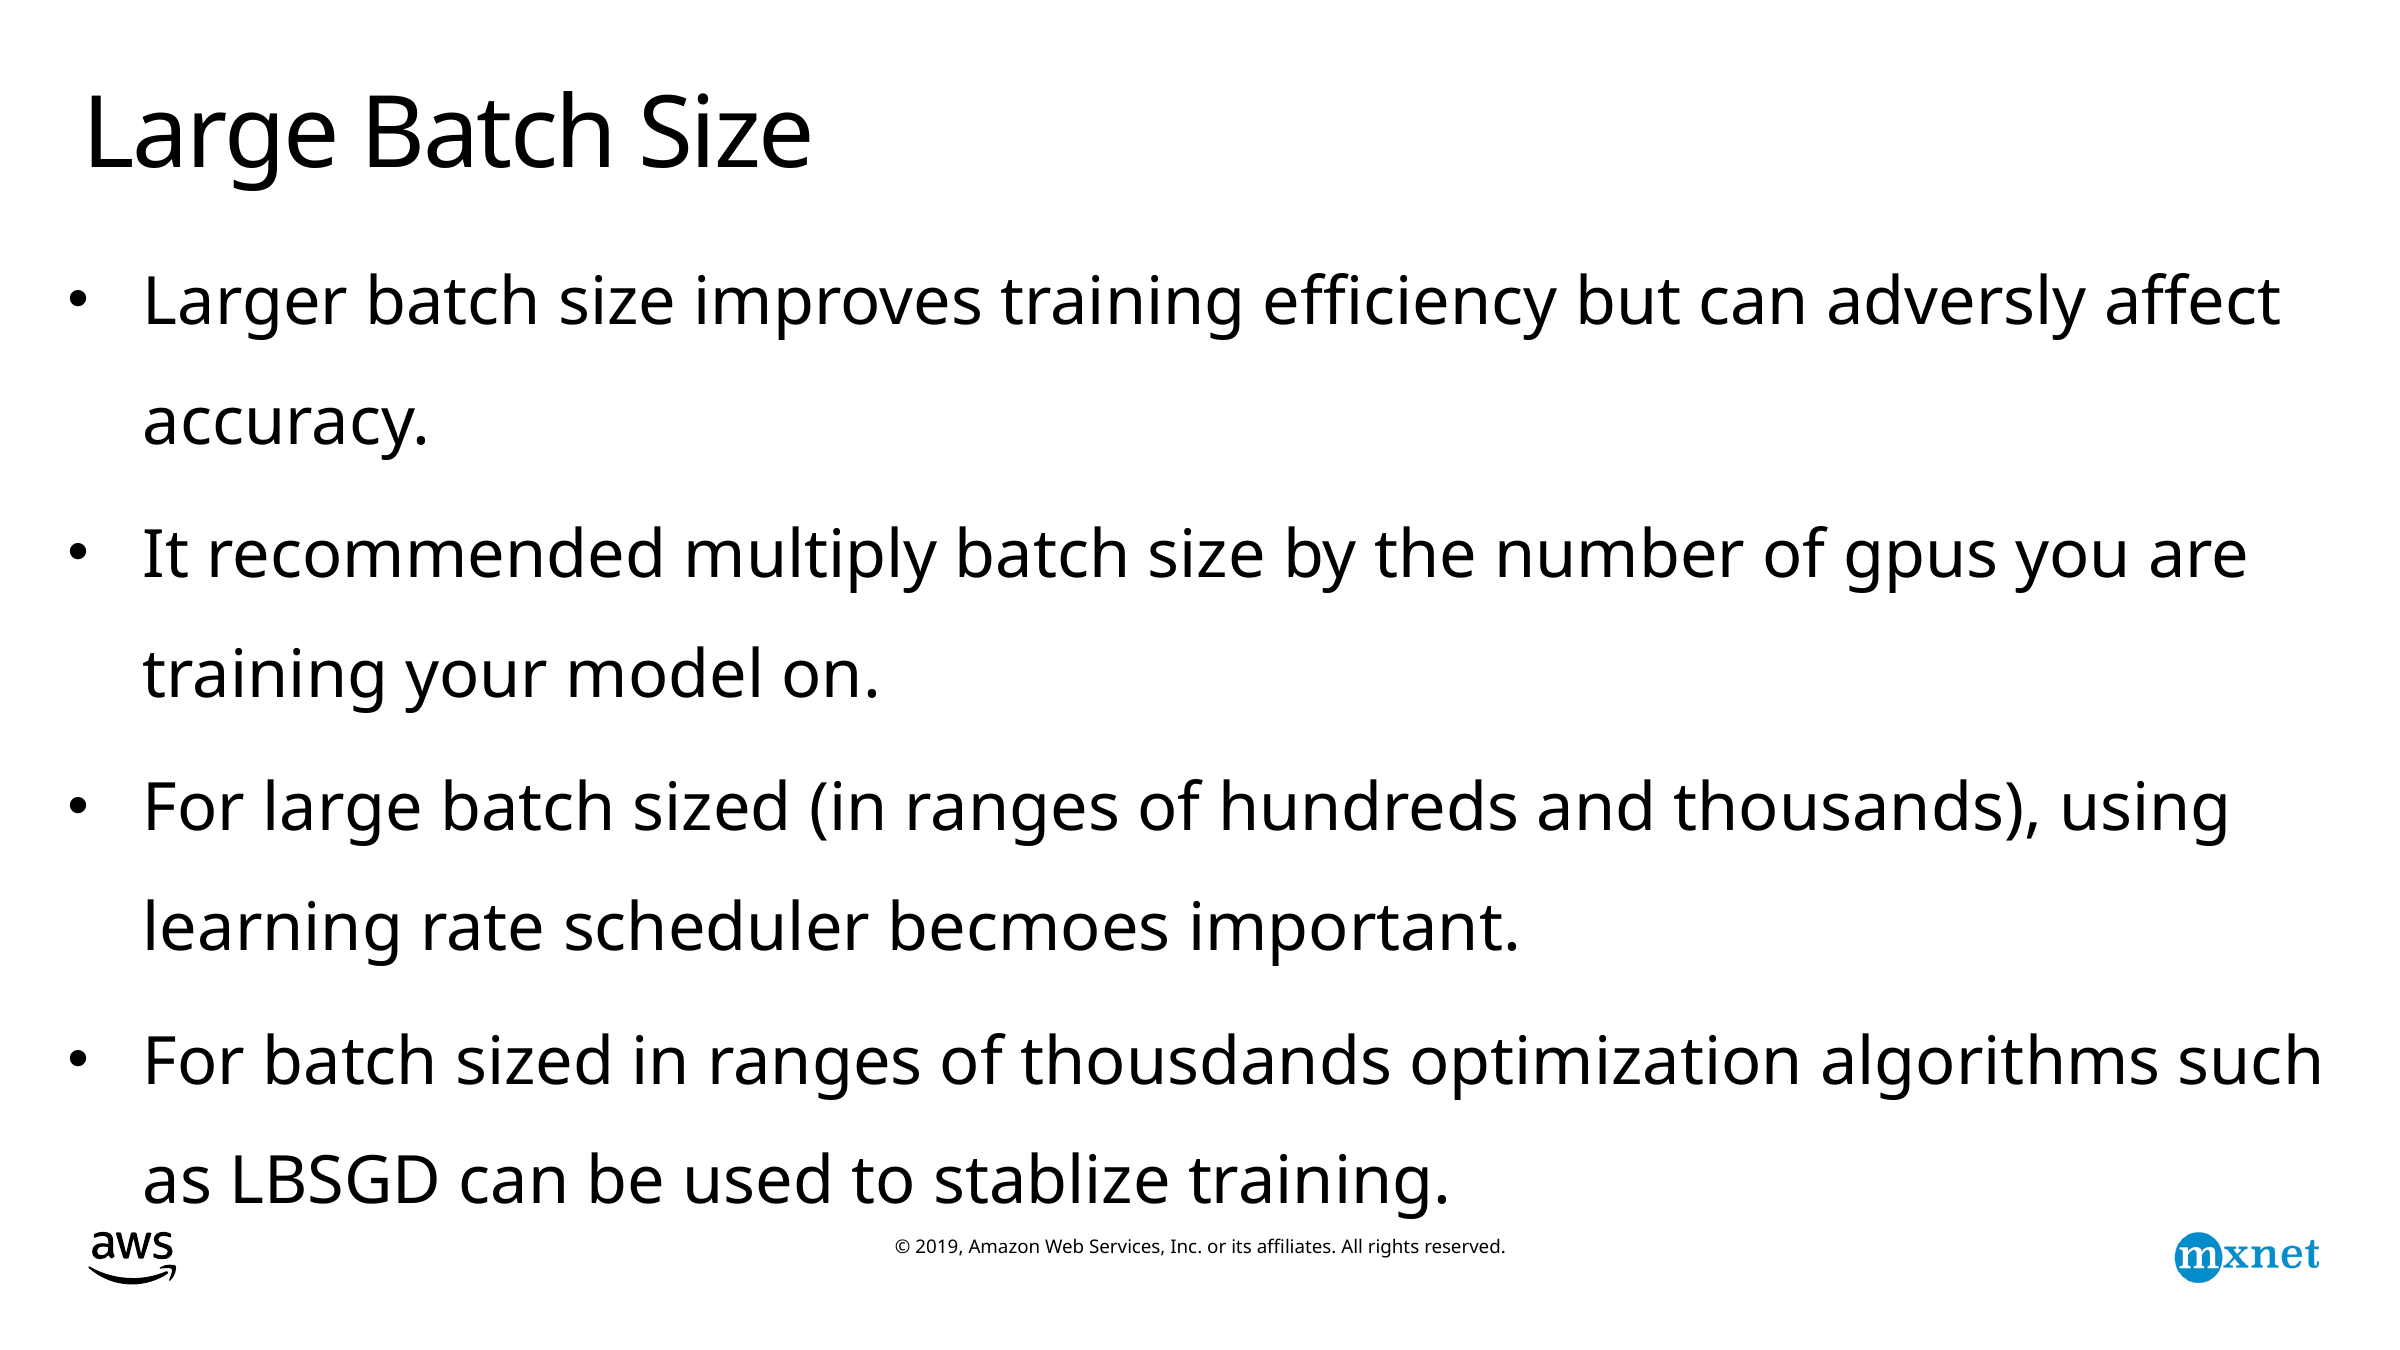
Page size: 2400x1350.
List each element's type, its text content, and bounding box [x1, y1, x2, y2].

picture [2180, 1248, 2190, 1268]
title Large Batch Size [52, 56, 2348, 235]
text_box Larger batch size improves training efficiency but can adversly affect accuracy. It recommended multiply batch size by the number of gpus you are training your model on. For large batch sized (in ranges of hundreds and thousands), using learning rate scheduler becmoes important. For batch sized in ranges of thousdands optimization algorithms such as LBSGD can be used to stablize training. [52, 210, 2347, 1230]
picture [2205, 1248, 2218, 1268]
picture [2315, 1250, 2319, 1265]
picture [2174, 1231, 2319, 1284]
picture [2193, 1248, 2203, 1268]
